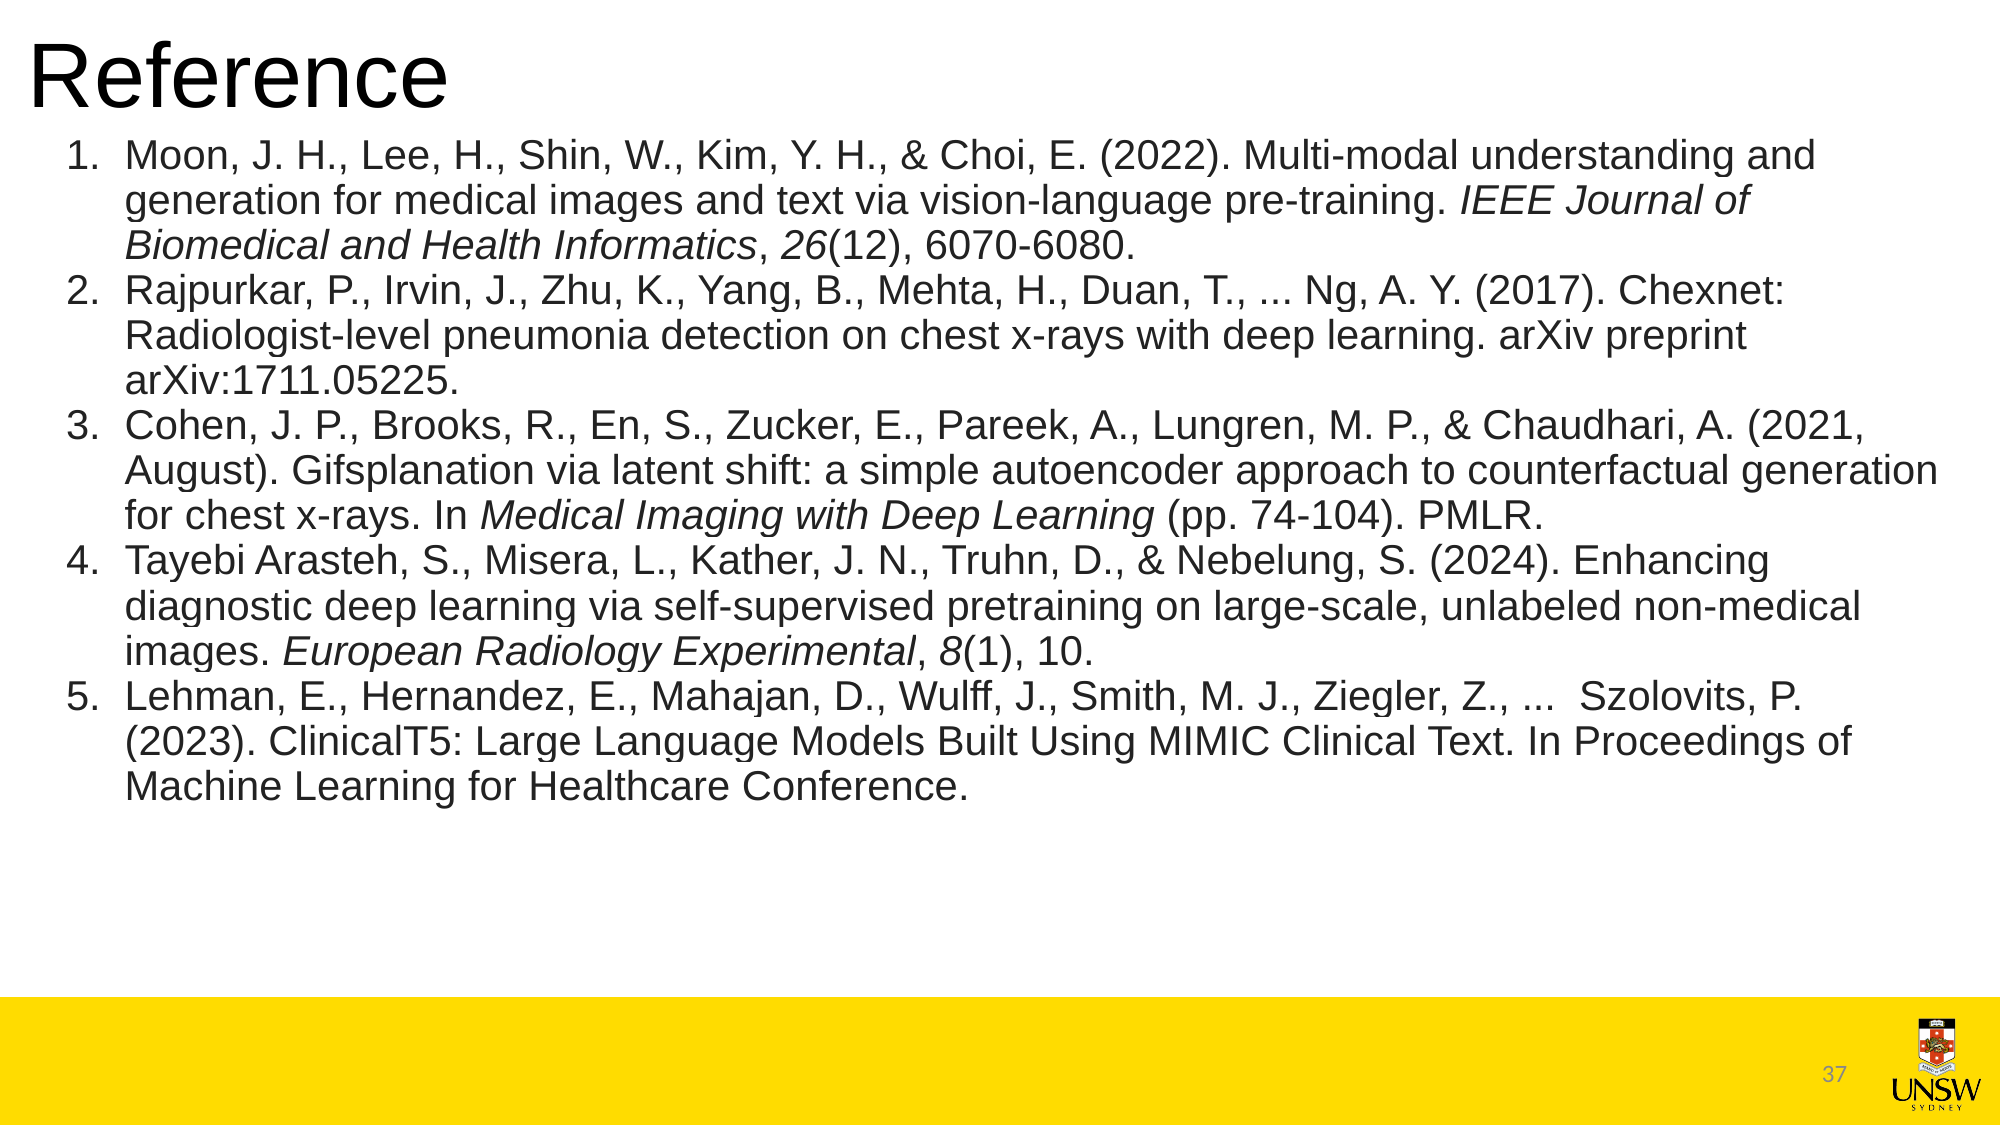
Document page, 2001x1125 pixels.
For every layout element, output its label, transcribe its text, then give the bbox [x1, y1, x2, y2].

picture [1887, 1007, 1986, 1122]
list Moon, J. H., Lee, H., Shin, W., Kim, Y. H., & Choi, E. (2022). Multi-modal understanding and generation for medical images and text via vision-language pre-training. IEEE Journal of Biomedical and Health Informatics, 26(12), 6070-6080. Rajpurkar, P., Irvin, J., Zhu, K., Yang, B., Mehta, H., Duan, T., ... Ng, A. Y. (2017). Chexnet: Radiologist-level pneumonia detection on chest x-rays with deep learning. arXiv preprint arXiv:1711.05225. Cohen, J. P., Brooks, R., En, S., Zucker, E., Pareek, A., Lungren, M. P., & Chaudhari, A. (2021, August). Gifsplanation via latent shift: a simple autoencoder approach to counterfactual generation for chest x-rays. In Medical Imaging with Deep Learning (pp. 74-104). PMLR. Tayebi Arasteh, S., Misera, L., Kather, J. N., Truhn, D., & Nebelung, S. (2024). Enhancing diagnostic deep learning via self-supervised pretraining on large-scale, unlabeled non-medical images. European Radiology Experimental, 8(1), 10. Lehman, E., Hernandez, E., Mahajan, D., Wulff, J., Smith, M. J., Ziegler, Z., ... Szolovits, P. (2023). ClinicalT5: Large Language Models Built Using MIMIC Clinical Text. In Proceedings of Machine Learning for Healthcare Conference. [34, 125, 1961, 995]
title Reference [12, 13, 1597, 142]
slide_number 37 [1412, 1042, 1863, 1103]
